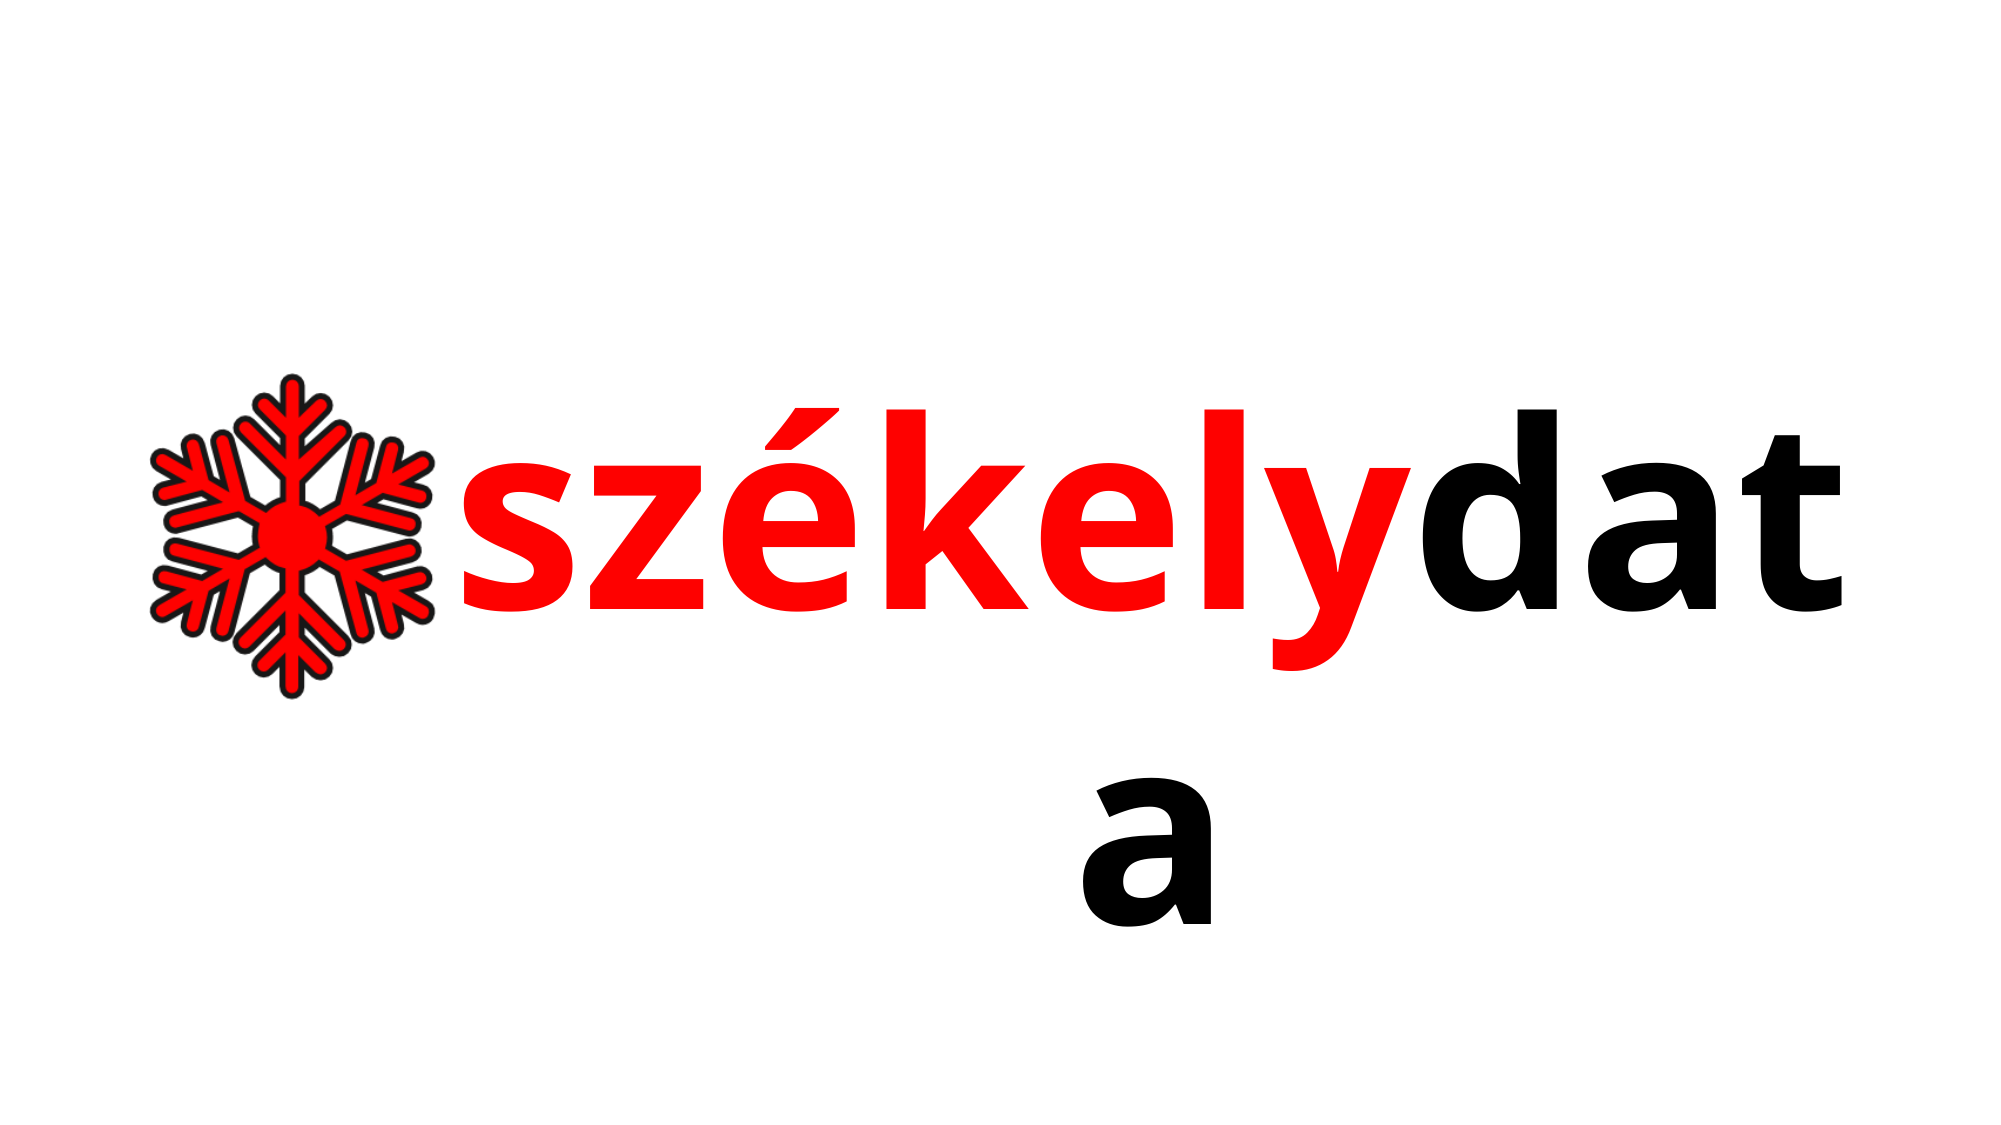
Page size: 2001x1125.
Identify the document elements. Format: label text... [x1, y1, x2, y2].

picture [110, 354, 474, 718]
text_box székelydata [381, 340, 1922, 985]
